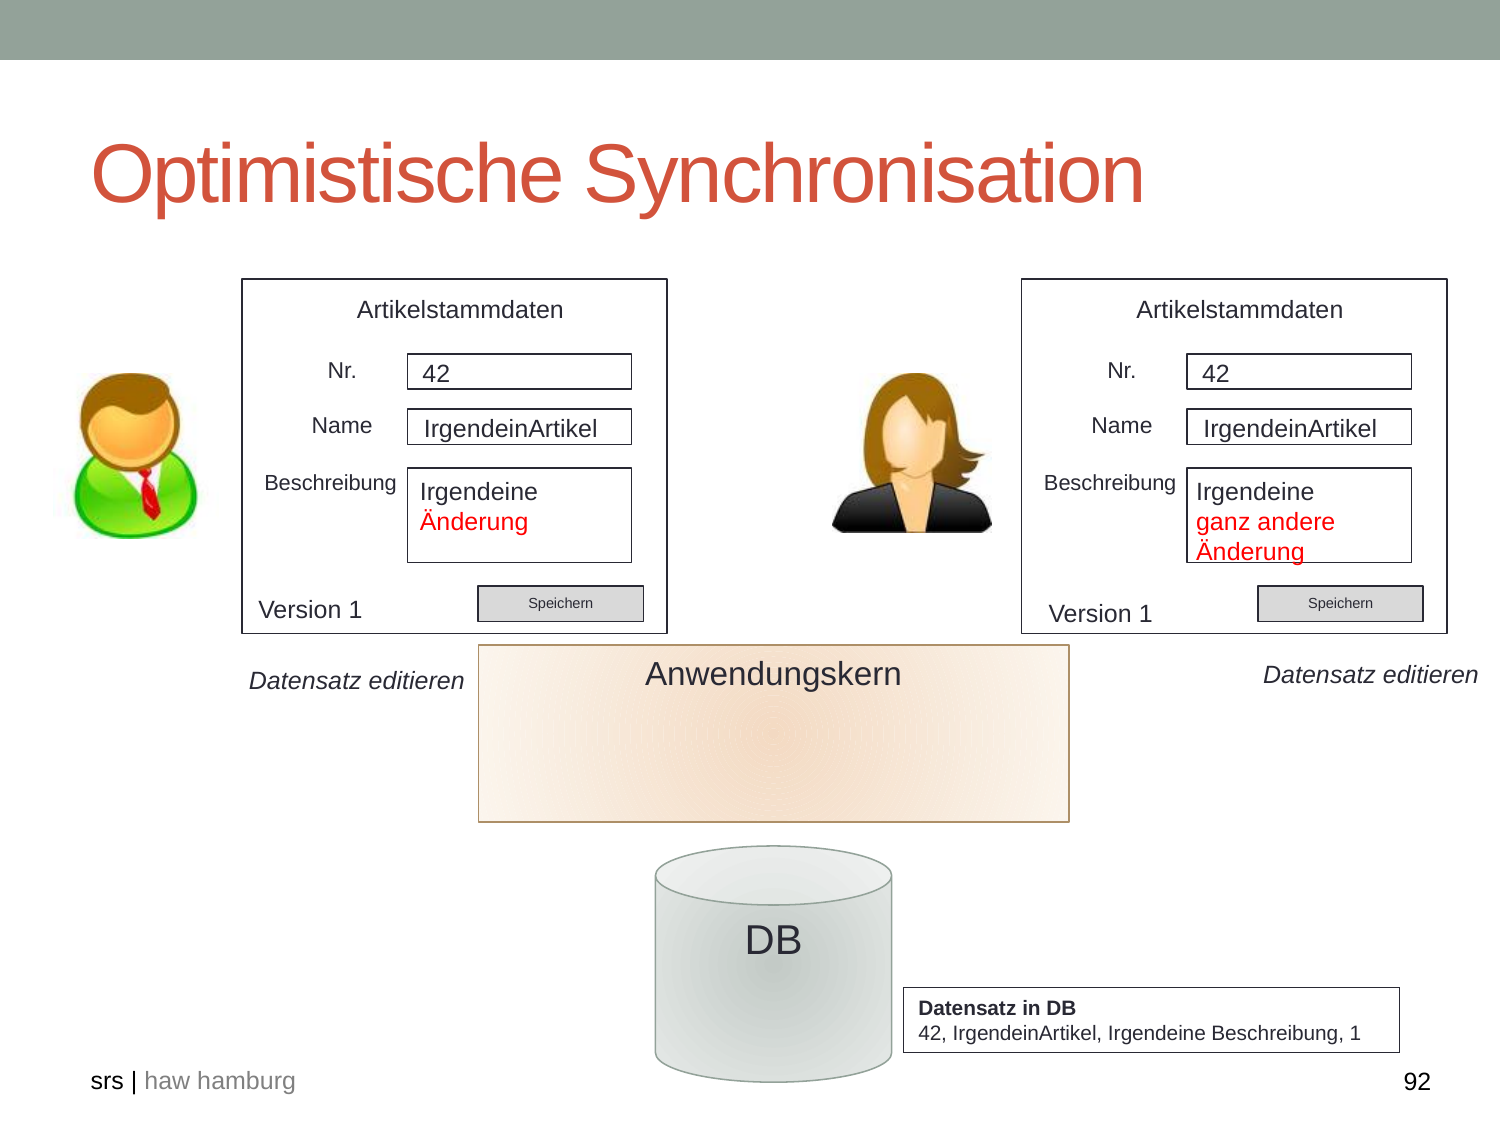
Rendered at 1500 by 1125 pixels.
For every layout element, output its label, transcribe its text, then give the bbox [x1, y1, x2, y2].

text_box Nr. [265, 351, 407, 388]
text_box Name [265, 406, 409, 443]
text_box Nr. [1045, 351, 1187, 388]
title Optimistische Synchronisation [75, 87, 1425, 250]
text_box IrgendeinArtikel [1188, 404, 1393, 450]
picture [832, 373, 992, 533]
text_box Version 1 [1033, 590, 1168, 635]
text_box Artikelstammdaten [1057, 290, 1424, 327]
text_box DB [654, 845, 893, 1083]
text_box [466, 353, 632, 390]
text_box IrgendeinArtikel [409, 404, 613, 450]
text_box [613, 408, 632, 445]
picture [52, 373, 219, 540]
text_box Speichern [478, 586, 644, 622]
text_box [1193, 467, 1412, 563]
text_box Artikelstammdaten [277, 290, 644, 327]
text_box [407, 467, 632, 563]
text_box Datensatz editieren [1248, 651, 1495, 696]
text_box Datensatz editieren [234, 656, 481, 702]
text_box [1021, 278, 1447, 634]
text_box Irgendeine ganz andere Änderung [1181, 468, 1358, 573]
text_box Irgendeine Änderung [404, 467, 554, 543]
text_box Version 1 [243, 586, 378, 631]
text_box Beschreibung [247, 463, 414, 500]
text_box Datensatz in DB 42, IrgendeinArtikel, Irgendeine Beschreibung, 1 [903, 987, 1400, 1053]
text_box Name [1045, 406, 1188, 443]
text_box 42 [407, 349, 466, 395]
text_box Beschreibung [1027, 463, 1193, 500]
text_box Anwendungskern [478, 644, 1070, 823]
text_box Speichern [1257, 586, 1424, 622]
text_box [1246, 353, 1412, 390]
text_box [242, 278, 668, 634]
text_box 42 [1187, 349, 1246, 395]
text_box [1393, 408, 1412, 445]
